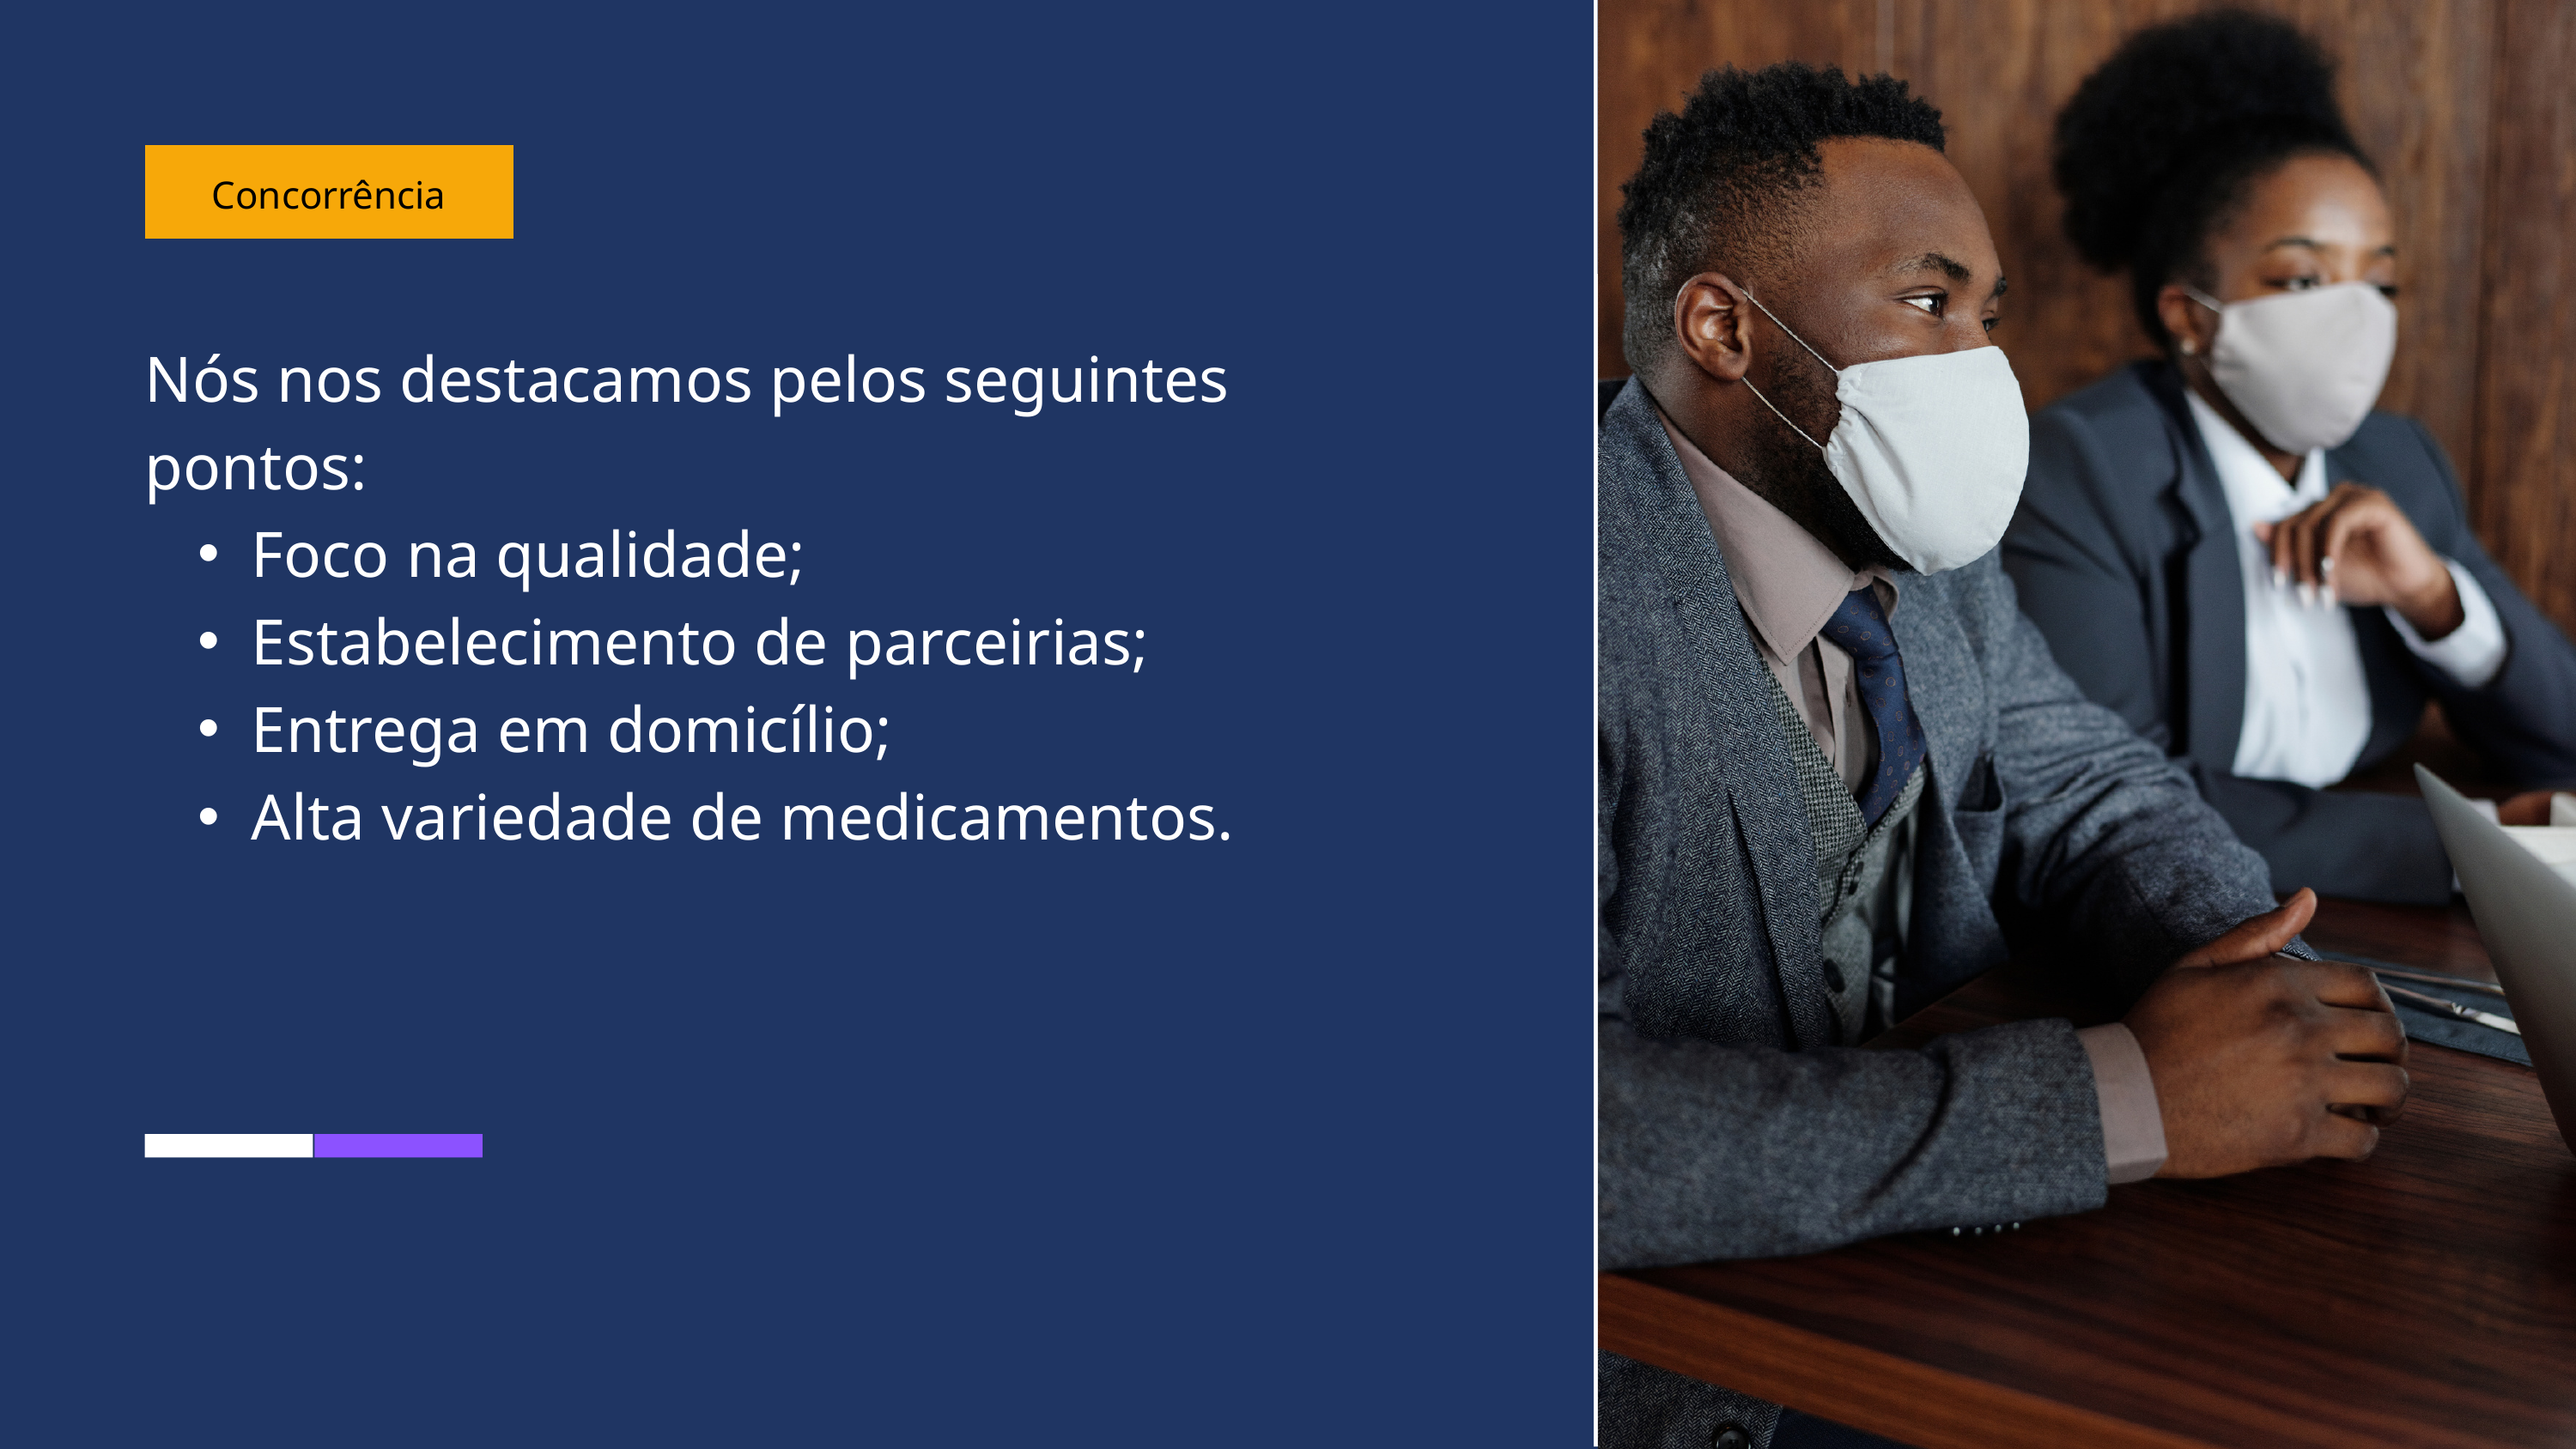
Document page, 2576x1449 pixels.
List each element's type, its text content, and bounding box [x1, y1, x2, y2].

text_box [1597, 0, 2576, 1449]
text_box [144, 1145, 483, 1164]
text_box Nós nos destacamos pelos seguintes pontos: Foco na qualidade; Estabelecimento de parceirias; Entrega em domicílio; Alta variedade de medicamentos. [144, 326, 1309, 941]
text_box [144, 144, 513, 239]
